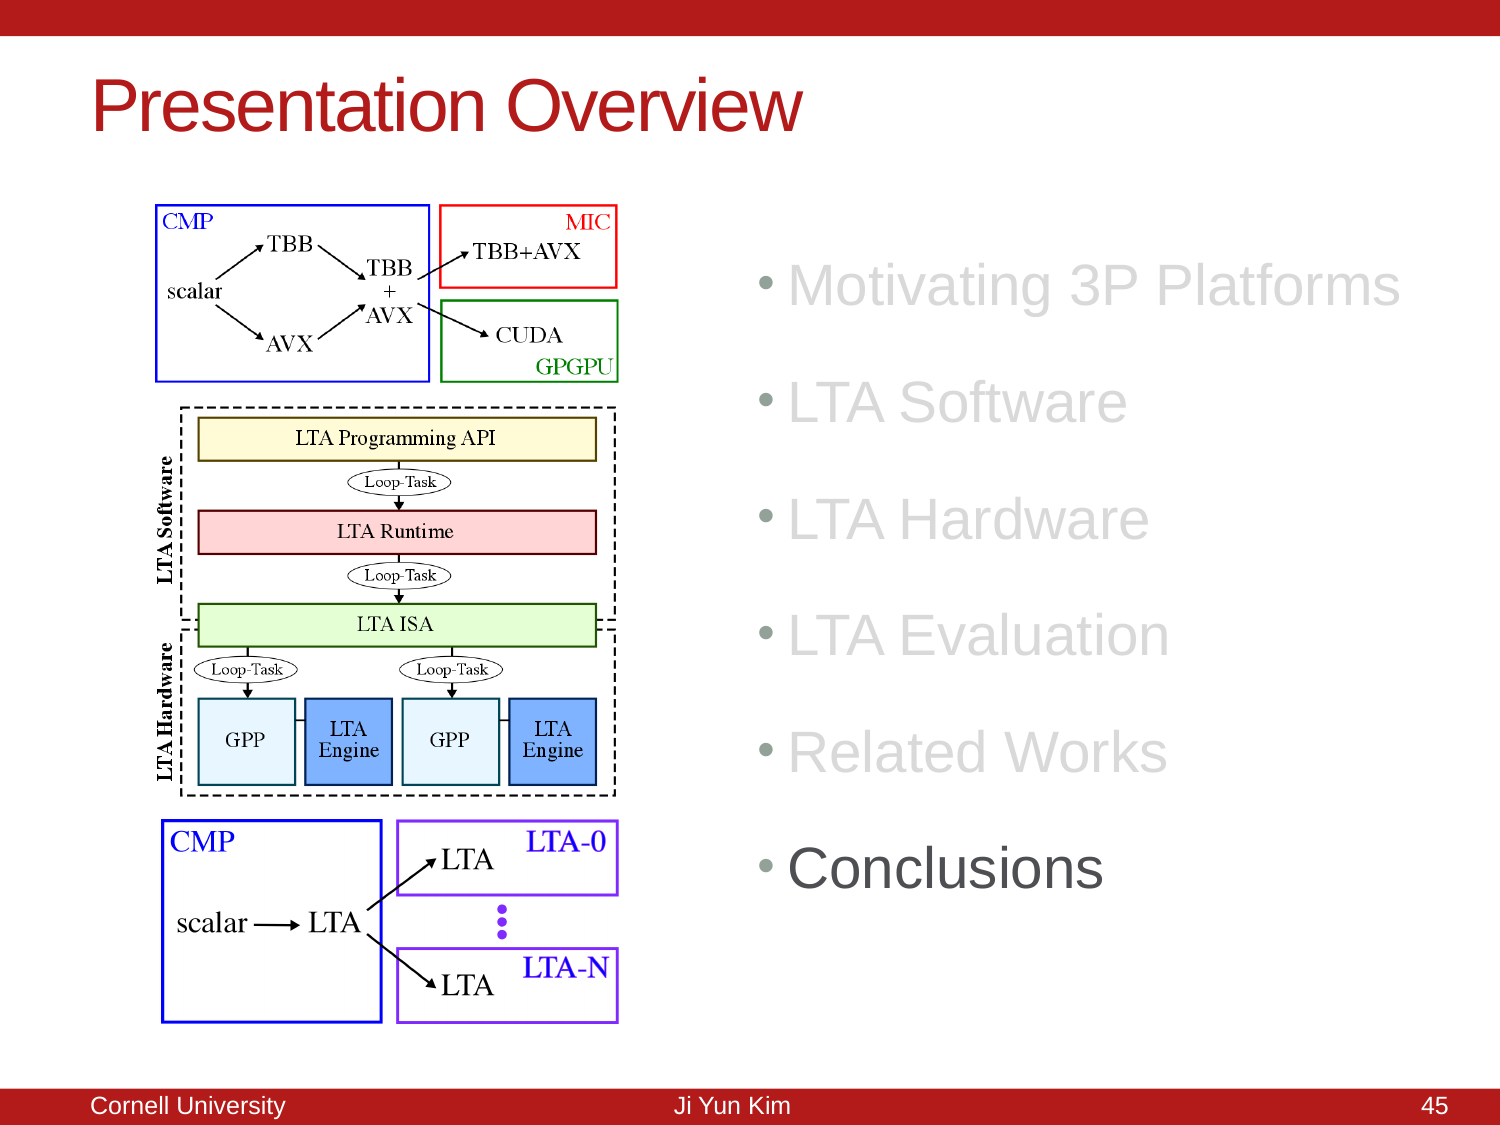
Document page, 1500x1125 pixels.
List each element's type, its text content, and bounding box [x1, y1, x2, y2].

title Presentation Overview [75, 37, 1425, 166]
list Motivating 3P Platforms LTA Software LTA Hardware LTA Evaluation Related Works Conclusions [742, 205, 1464, 1024]
slide_number 45 [1114, 1074, 1464, 1125]
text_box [152, 204, 619, 1024]
